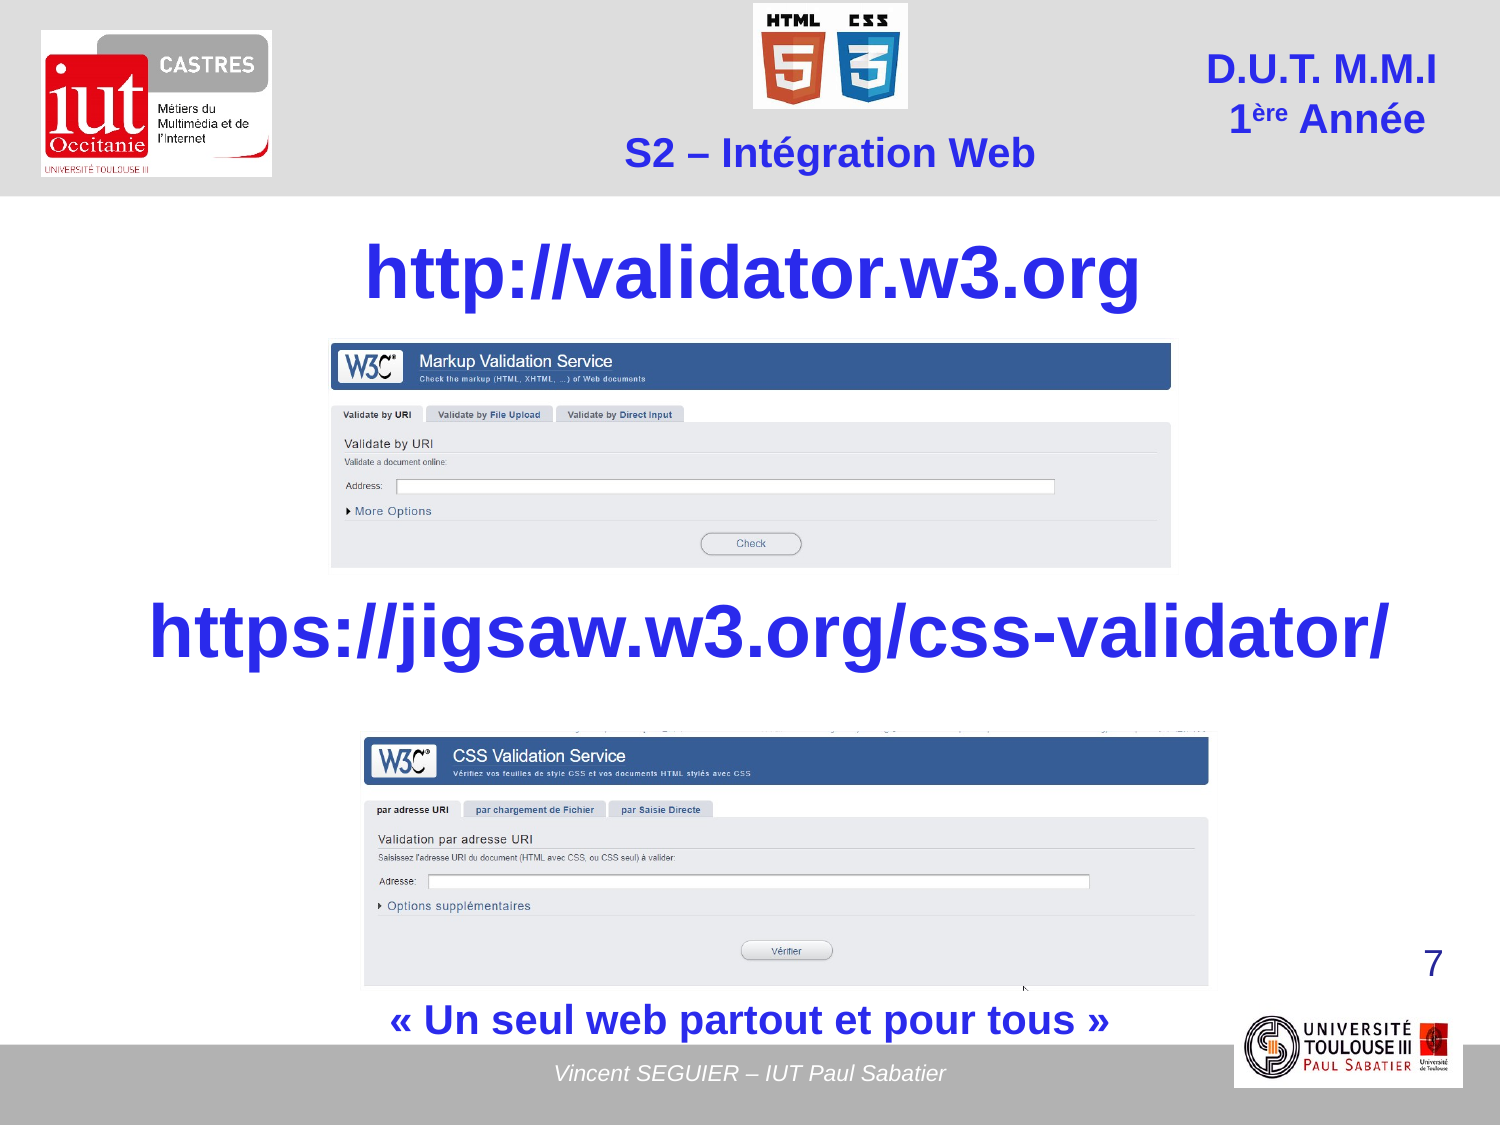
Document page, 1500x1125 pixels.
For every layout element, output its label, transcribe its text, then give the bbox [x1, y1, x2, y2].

picture [360, 731, 1218, 991]
picture [328, 338, 1179, 576]
picture [753, 3, 908, 109]
picture [41, 30, 272, 177]
text_box http://validator.w3.org [349, 216, 1159, 322]
text_box https://jigsaw.w3.org/css-validator/ [133, 575, 1407, 680]
picture [1234, 1003, 1463, 1088]
text_box « Un seul web partout et pour tous » [374, 991, 1126, 1051]
